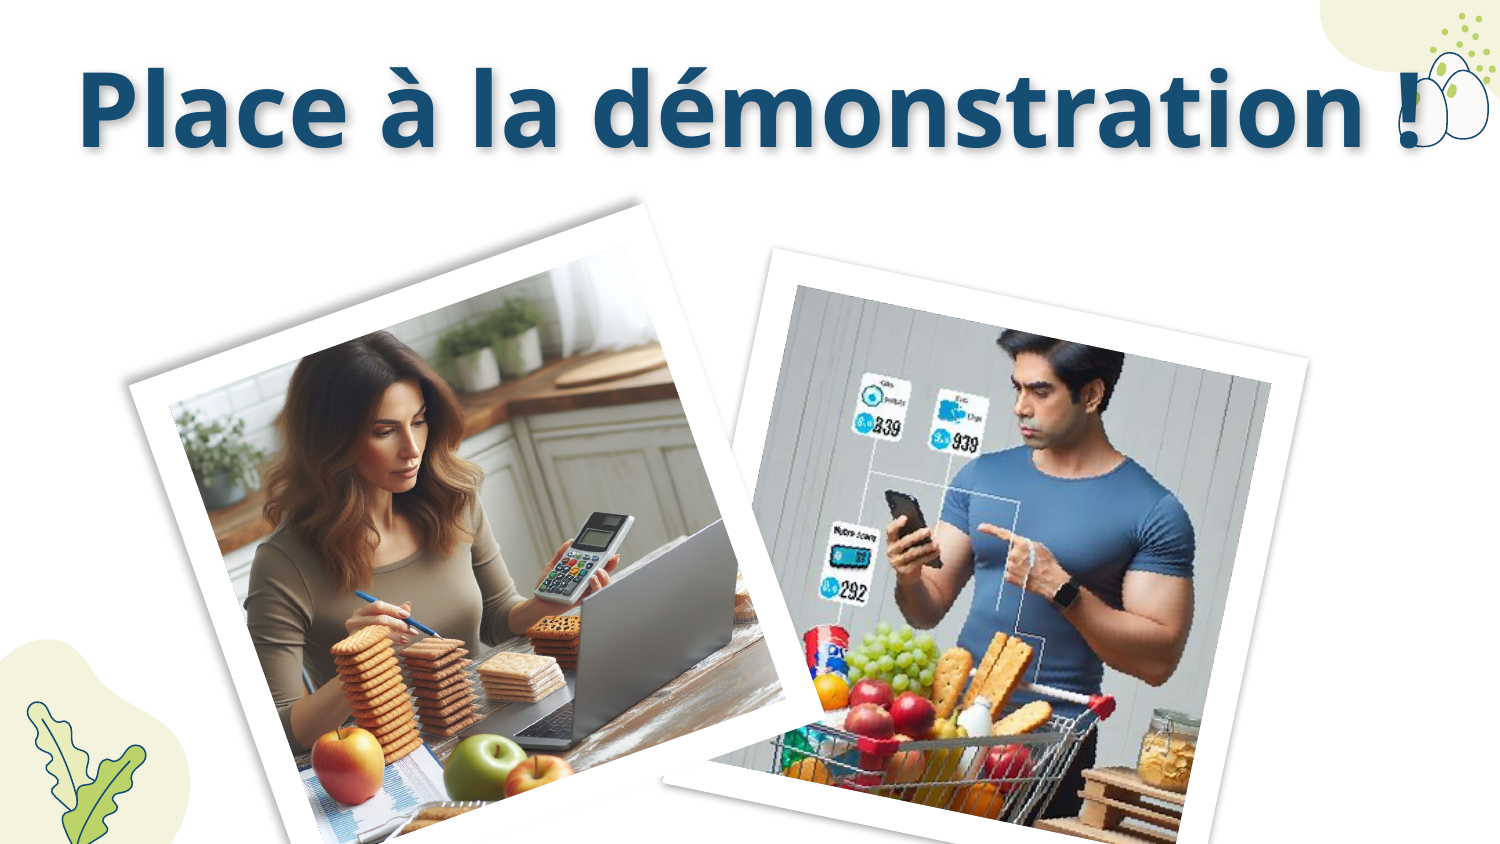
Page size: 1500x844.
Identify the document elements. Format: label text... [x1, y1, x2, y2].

text_box Place à la démonstration ! [59, 35, 1441, 176]
picture [170, 244, 1271, 844]
